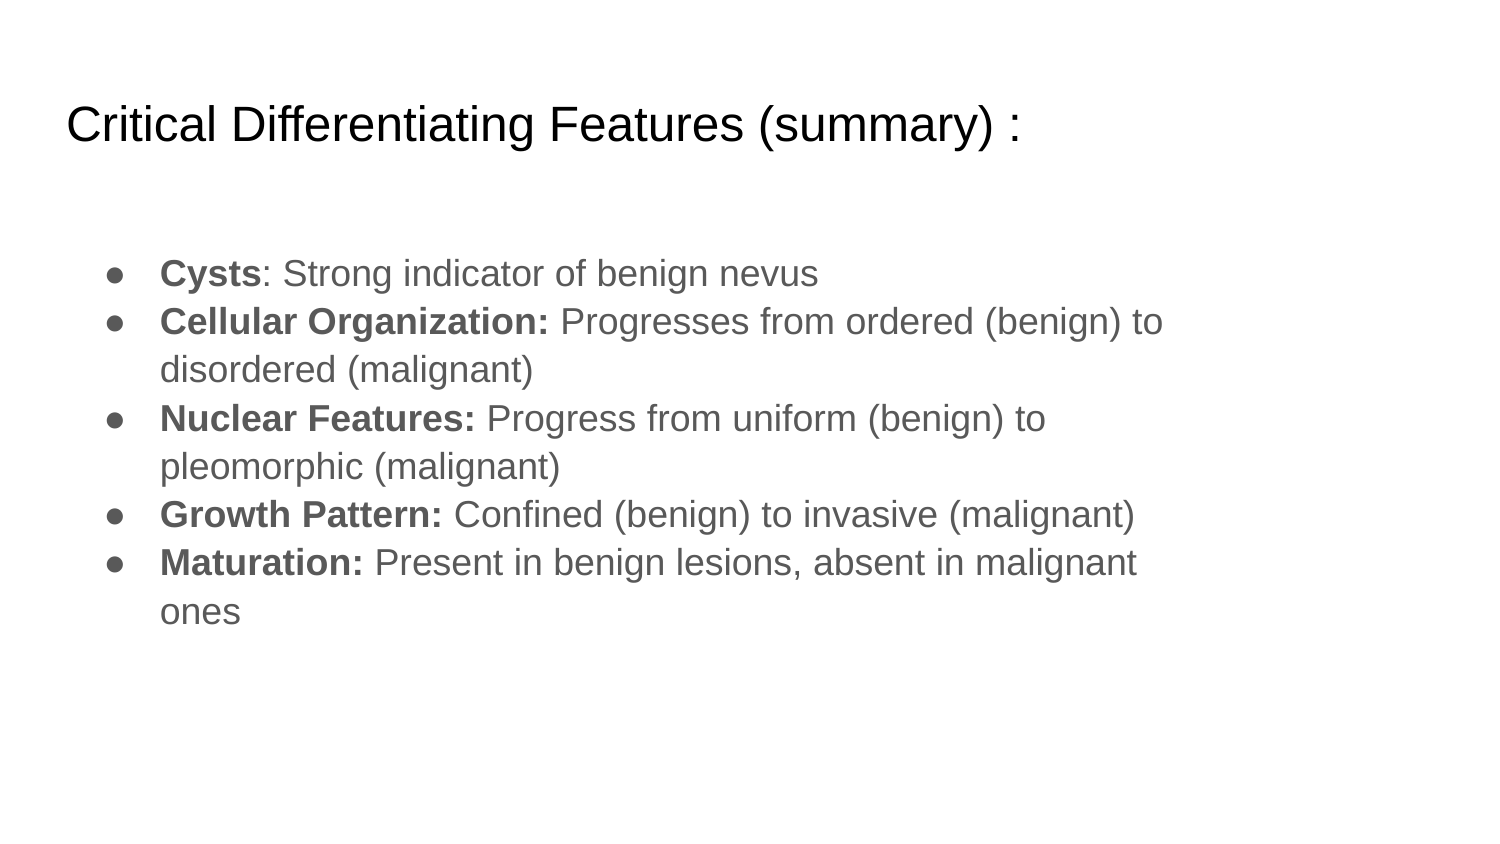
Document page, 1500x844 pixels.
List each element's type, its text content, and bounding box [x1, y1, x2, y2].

list Cysts: Strong indicator of benign nevus Cellular Organization: Progresses from ordered (benign) to disordered (malignant) Nuclear Features: Progress from uniform (benign) to pleomorphic (malignant) Growth Pattern: Confined (benign) to invasive (malignant) Maturation: Present in benign lesions, absent in malignant ones [69, 231, 1210, 792]
title Critical Differentiating Features (summary) : [51, 72, 1449, 167]
